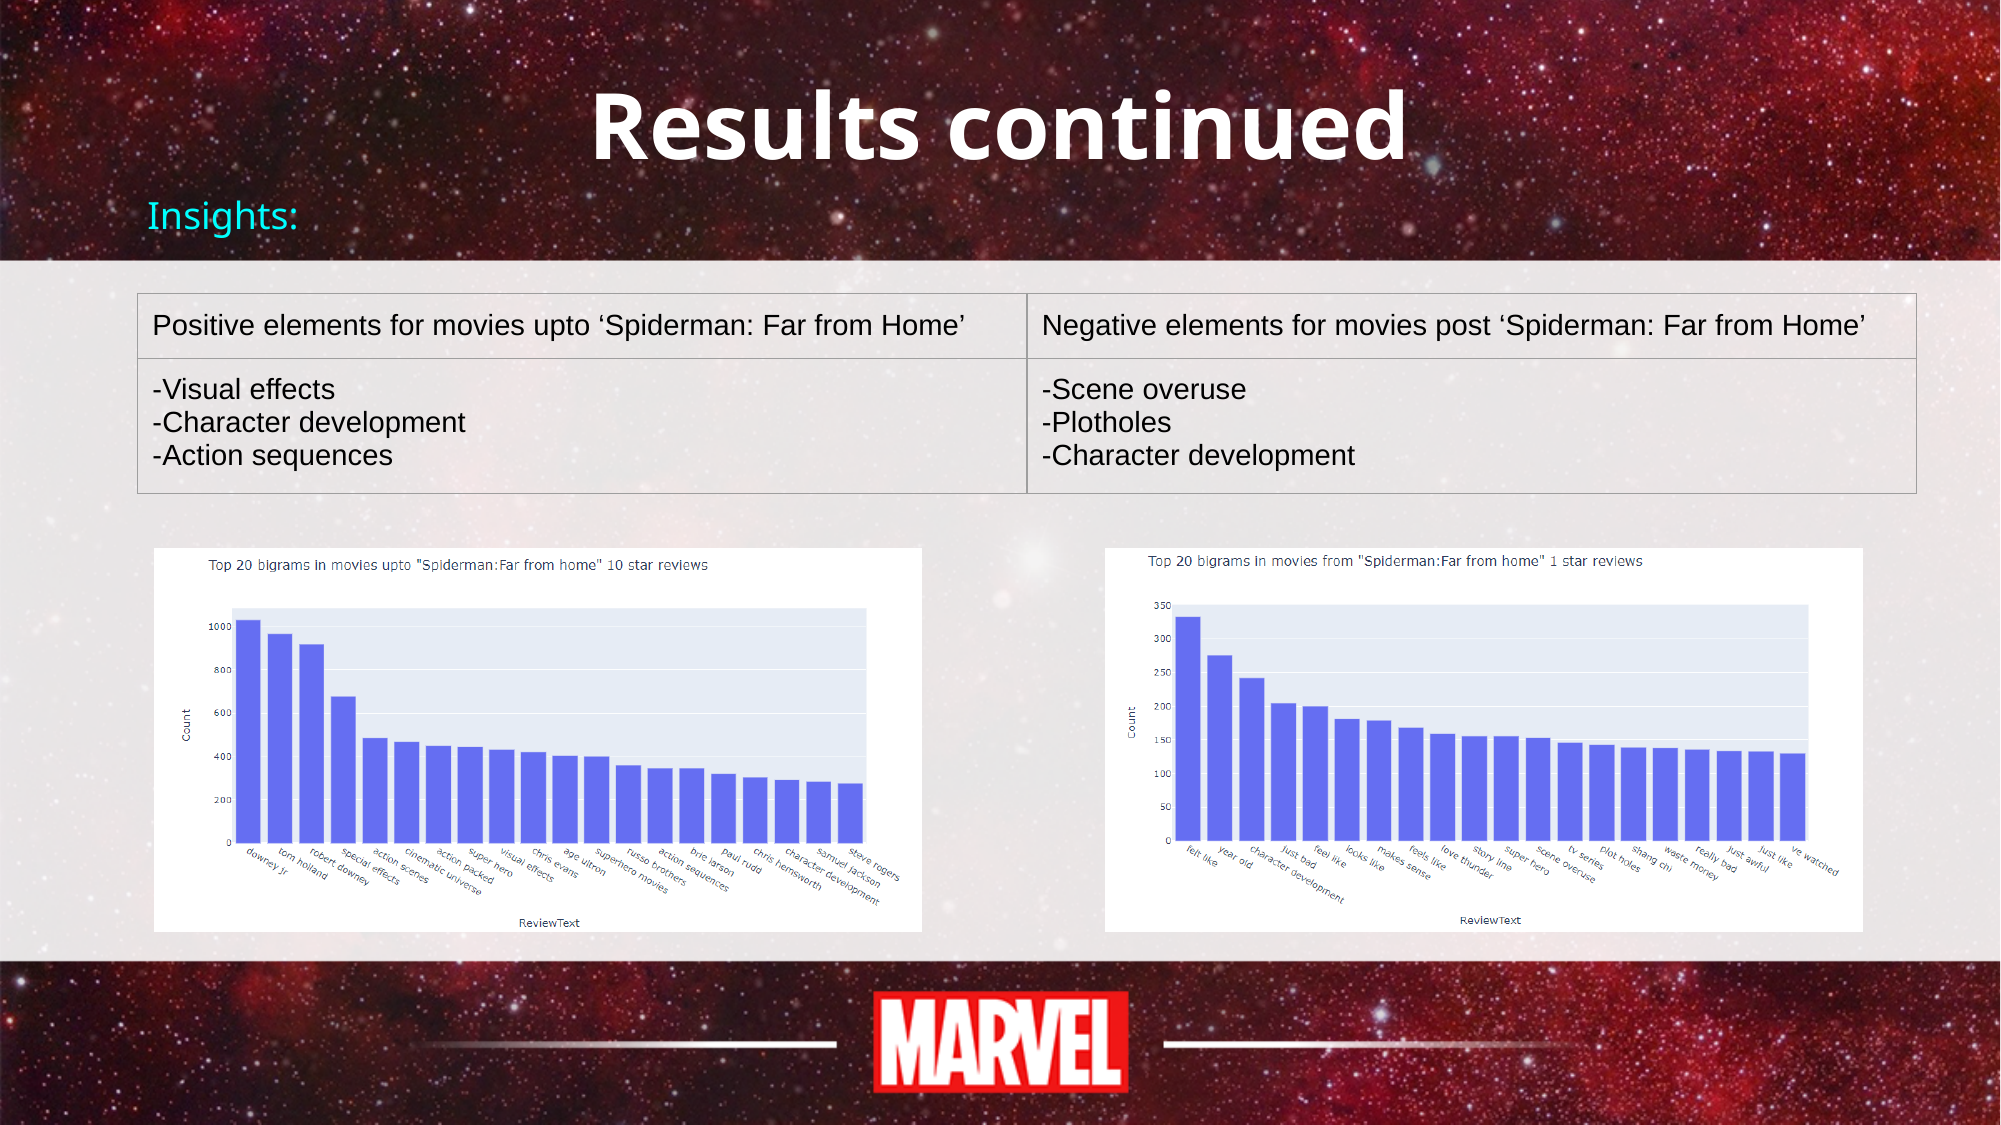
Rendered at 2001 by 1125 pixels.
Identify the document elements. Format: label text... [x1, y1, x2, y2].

table_cell -Scene overuse -Plotholes -Character development [1028, 359, 1916, 493]
table_header Positive elements for movies upto ‘Spiderman: Far from Home’ [138, 294, 1026, 358]
table_cell -Visual effects -Character development -Action sequences [138, 359, 1026, 493]
table_header Negative elements for movies post ‘Spiderman: Far from Home’ [1028, 294, 1916, 358]
text_box Insights: [57, 182, 715, 253]
title Results continued [137, 20, 1863, 239]
picture [0, 0, 2001, 1125]
